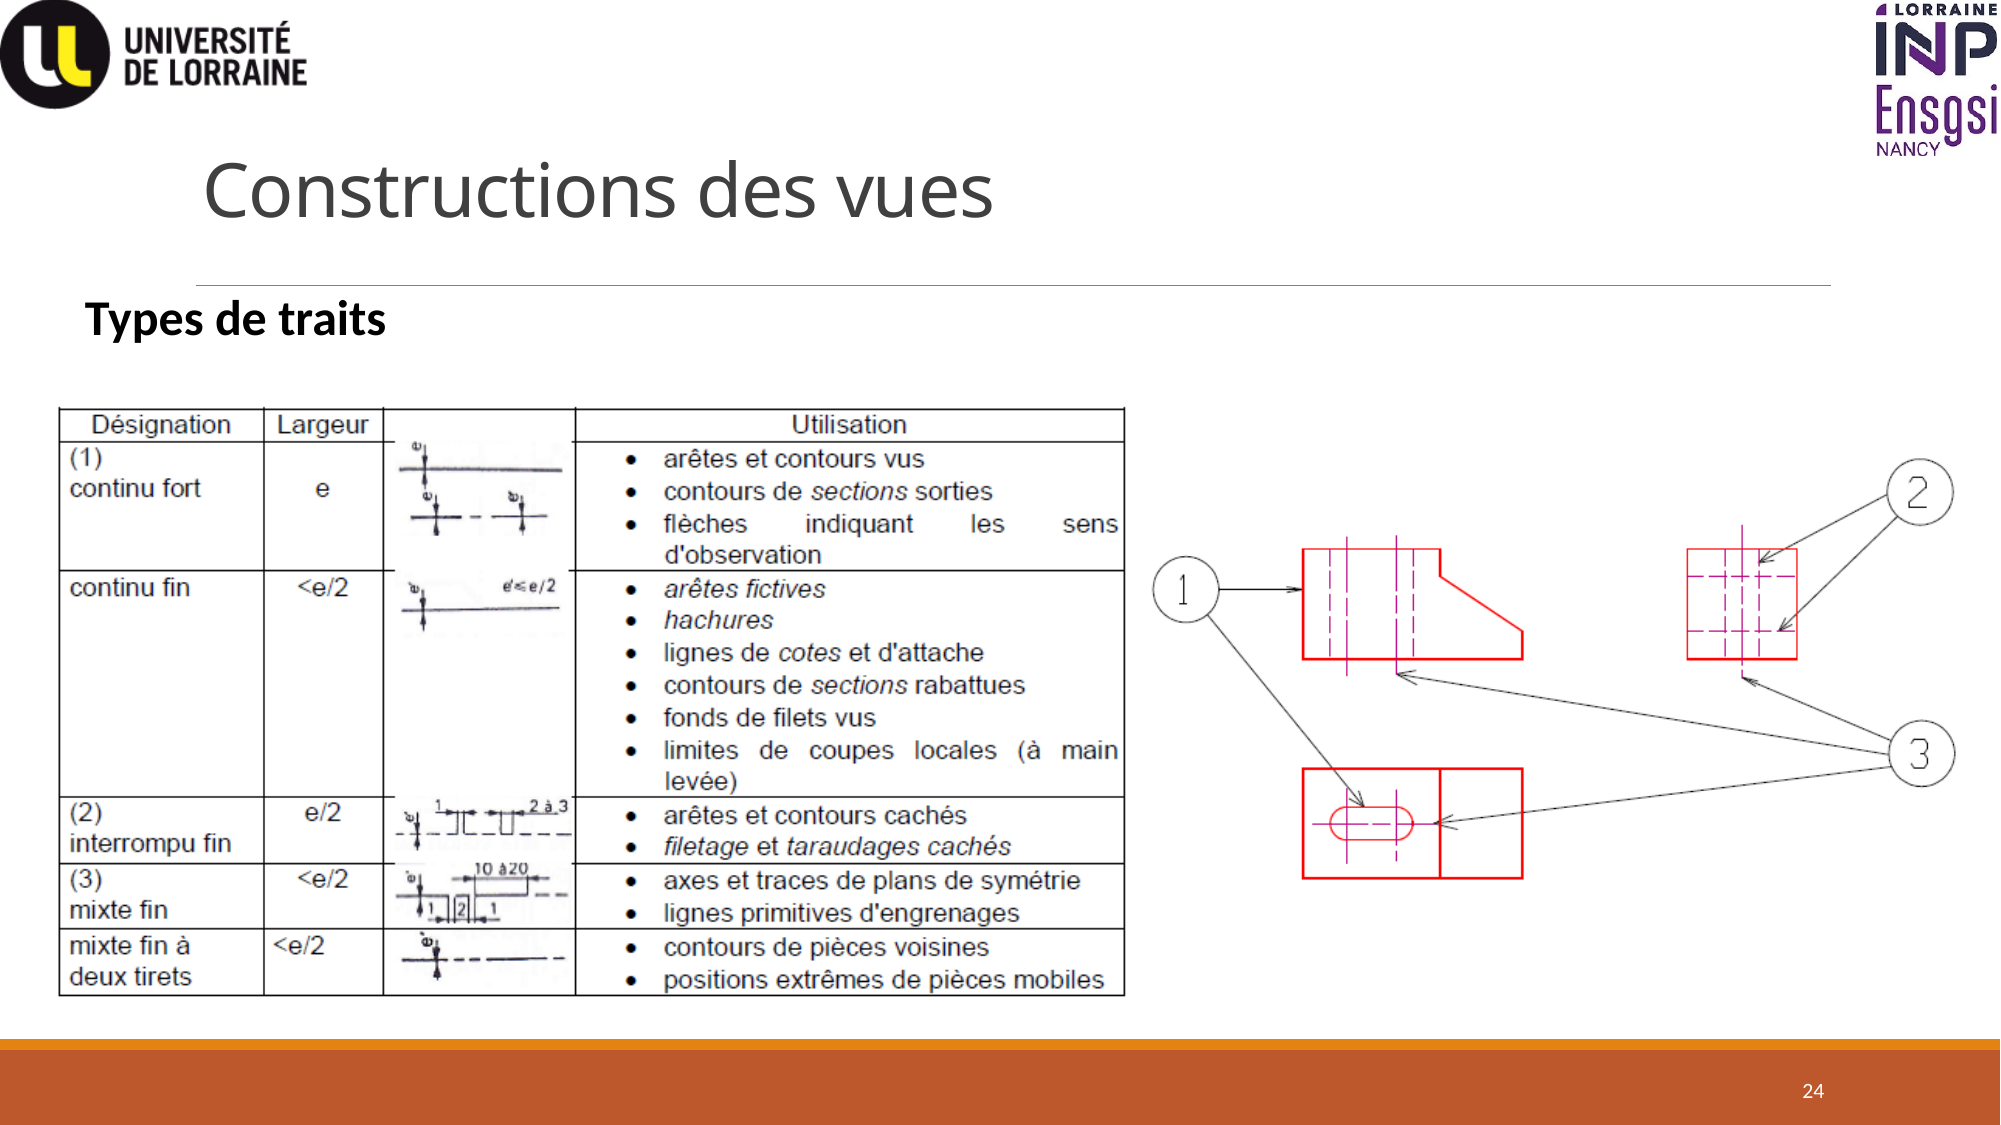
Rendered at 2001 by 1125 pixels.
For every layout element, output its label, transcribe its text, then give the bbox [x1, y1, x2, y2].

picture [0, 0, 314, 110]
picture [1876, 3, 1997, 156]
picture [47, 397, 1984, 1012]
text_box Types de traits [70, 278, 1932, 354]
slide_number 24 [1624, 1059, 1840, 1120]
title Constructions des vues [187, 101, 1813, 240]
